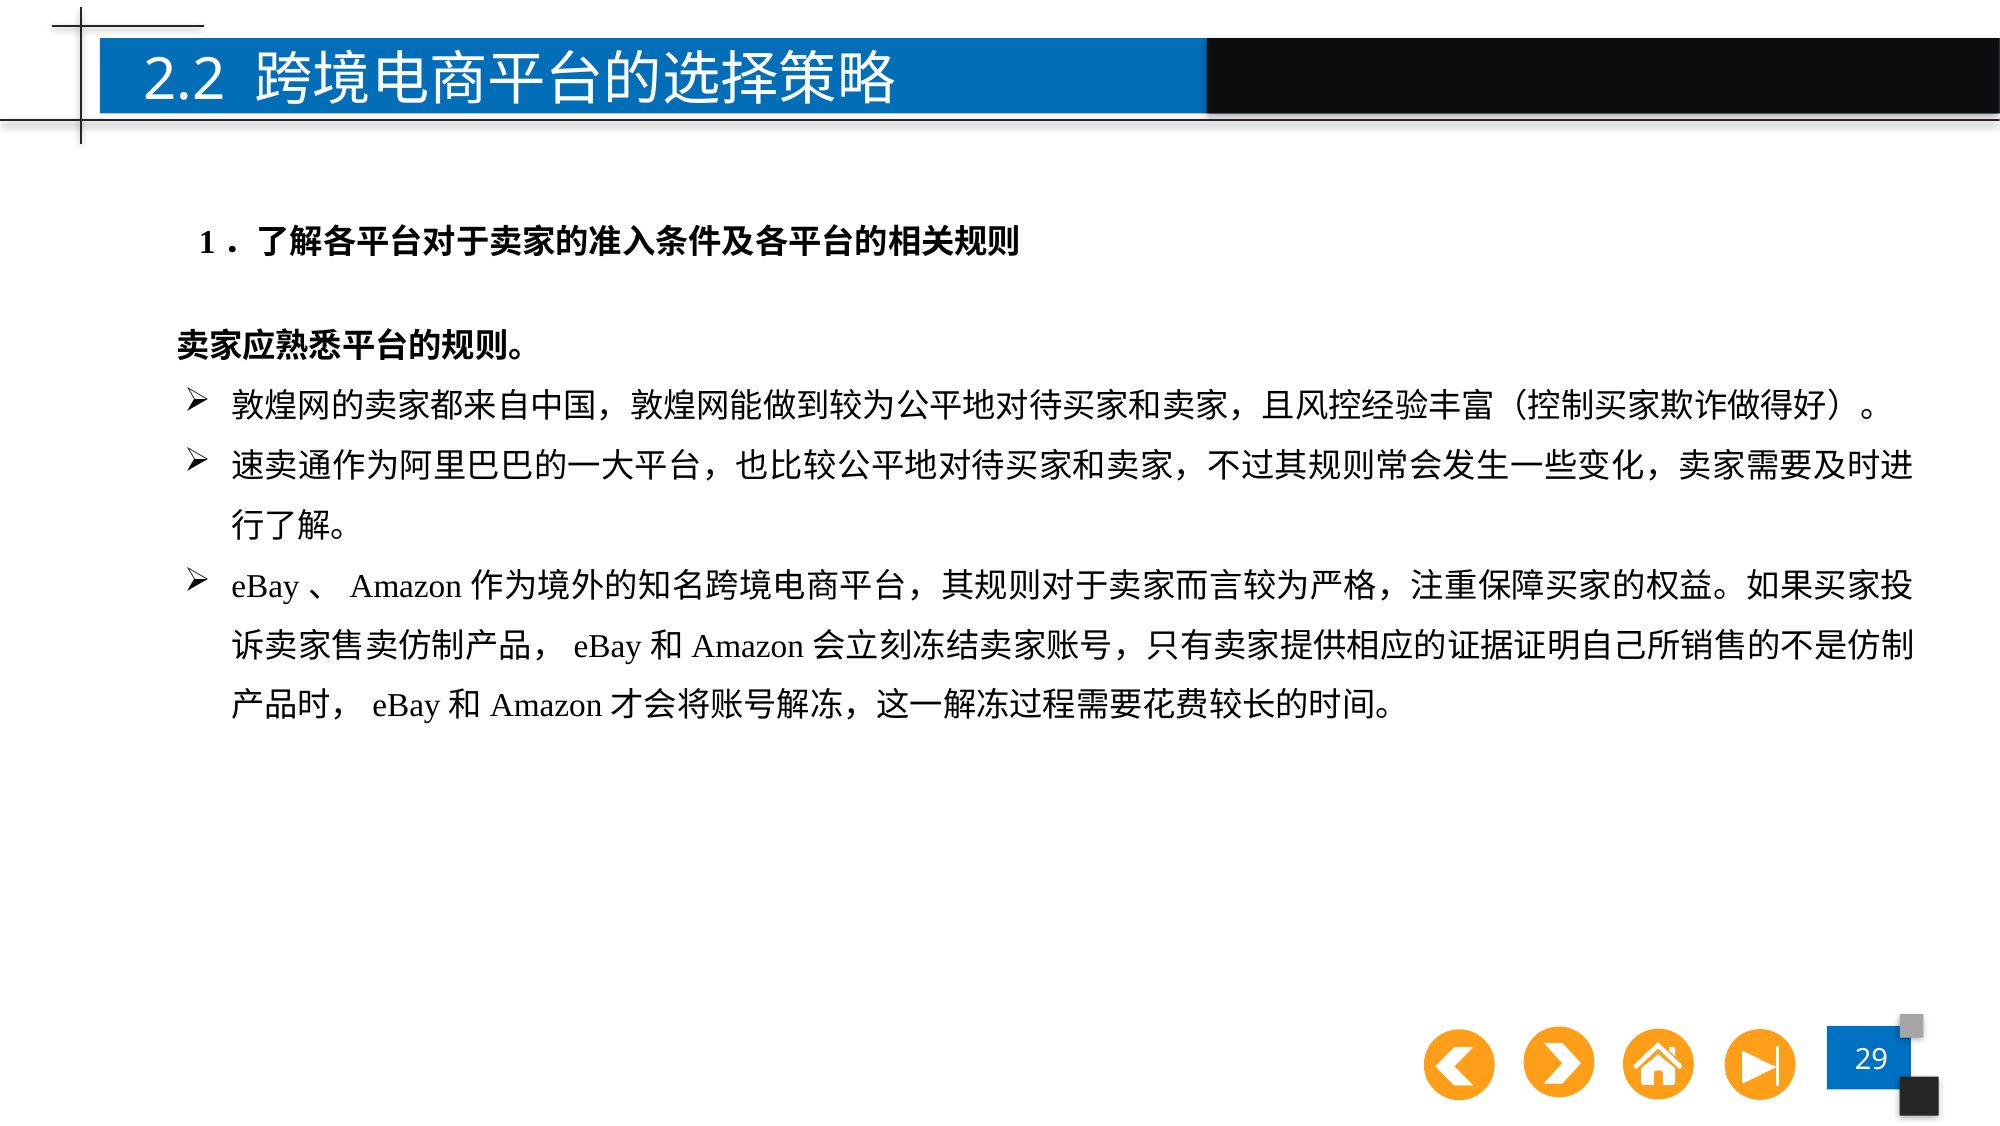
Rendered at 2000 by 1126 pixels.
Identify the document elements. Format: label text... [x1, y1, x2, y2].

text_box 2.2 跨境电商平台的选择策略 [128, 33, 911, 119]
text_box 卖家应熟悉平台的规则。 敦煌网的卖家都来自中国，敦煌网能做到较为公平地对待买家和卖家，且风控经验丰富（控制买家欺诈做得好）。 速卖通作为阿里巴巴的一大平台，也比较公平地对待买家和卖家，不过其规则常会发生一些变化，卖家需要及时进行了解。 eBay、Amazon作为境外的知名跨境电商平台，其规则对于卖家而言较为严格，注重保障买家的权益。如果买家投诉卖家售卖仿制产品，eBay和Amazon会立刻冻结卖家账号，只有卖家提供相应的证据证明自己所销售的不是仿制产品时，eBay和Amazon才会将账号解冻，这一解冻过程需要花费较长的时间。 [94, 296, 1929, 731]
text_box 1．了解各平台对于卖家的准入条件及各平台的相关规则 [184, 212, 1741, 268]
picture [1742, 1046, 1779, 1086]
picture [1633, 1042, 1682, 1085]
